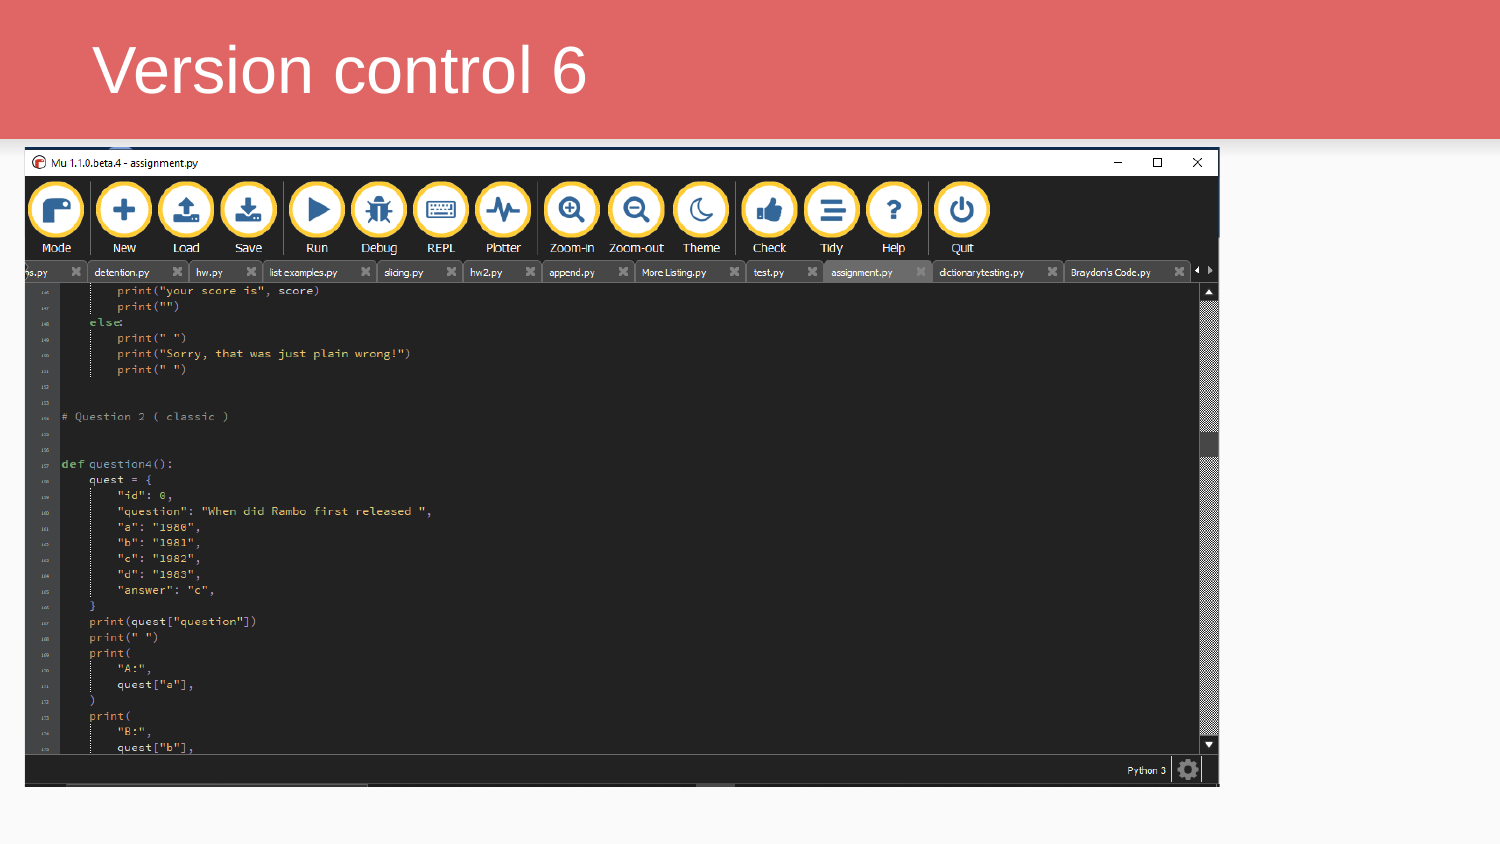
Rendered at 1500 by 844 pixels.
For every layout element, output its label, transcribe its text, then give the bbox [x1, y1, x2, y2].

title Version control 6 [77, 0, 1427, 123]
picture [24, 146, 1220, 787]
